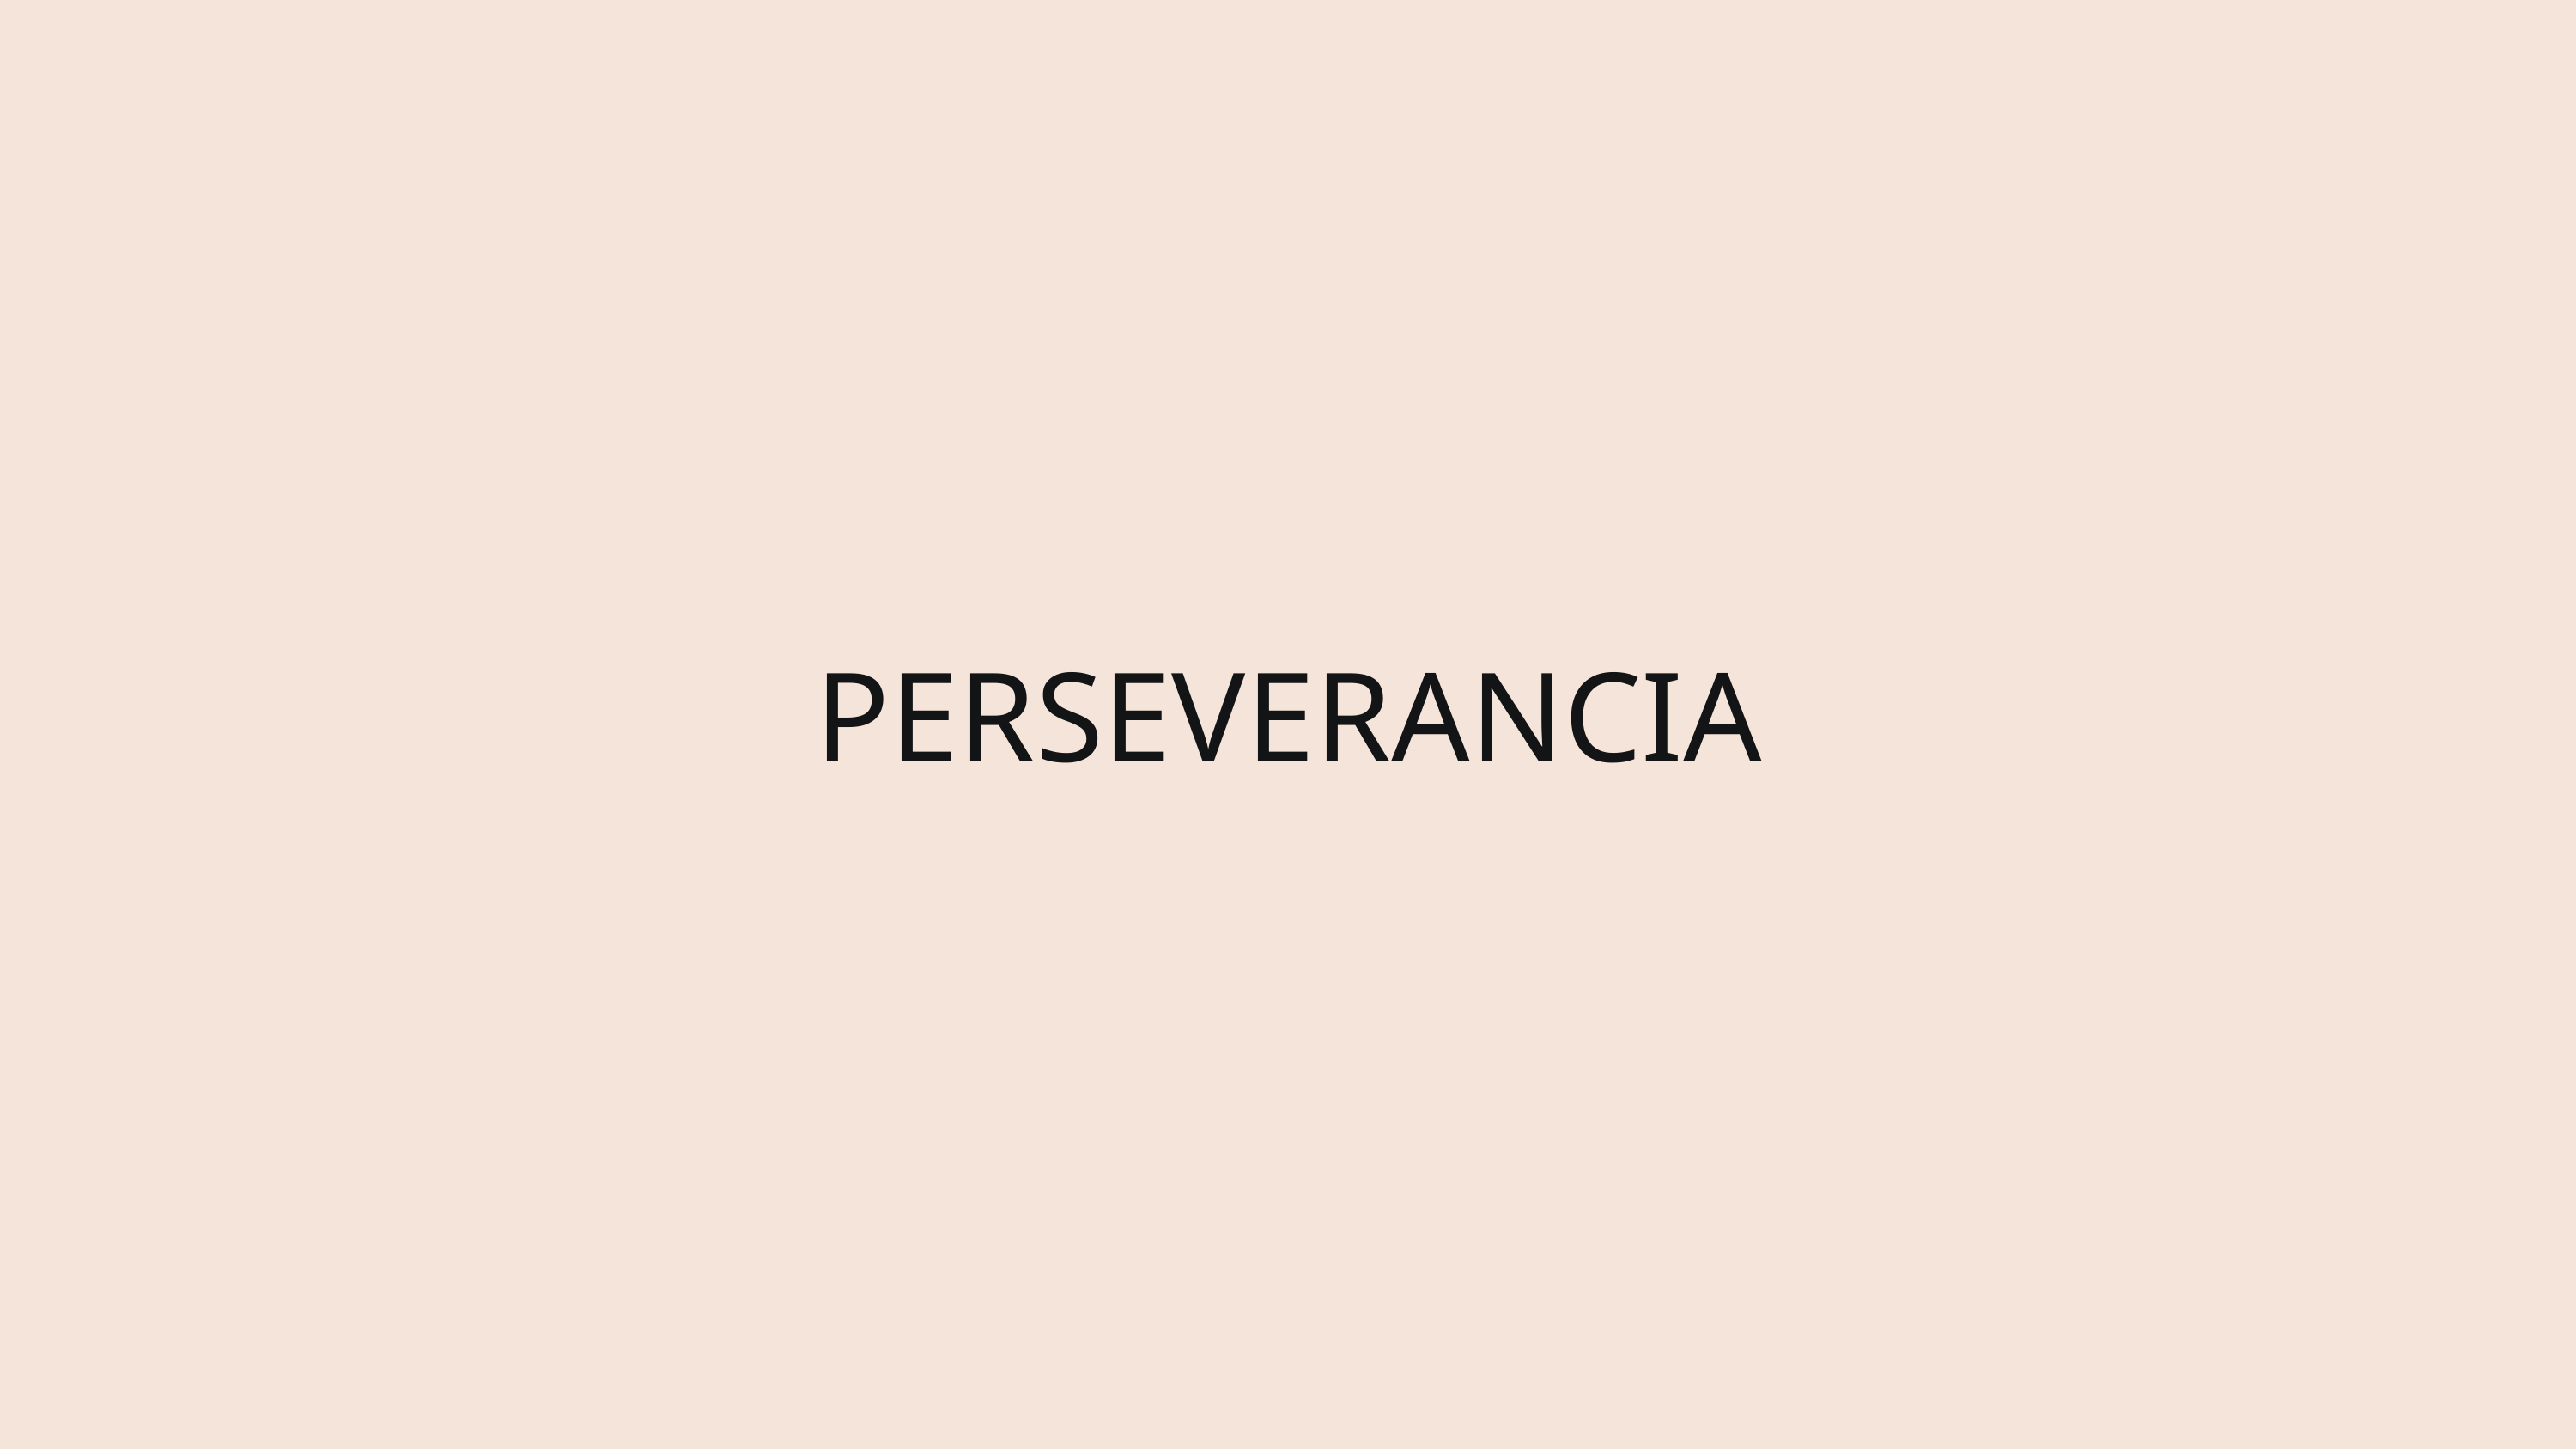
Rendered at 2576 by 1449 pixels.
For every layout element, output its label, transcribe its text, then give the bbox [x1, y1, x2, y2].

text_box PERSEVERANCIA [338, 646, 2241, 787]
